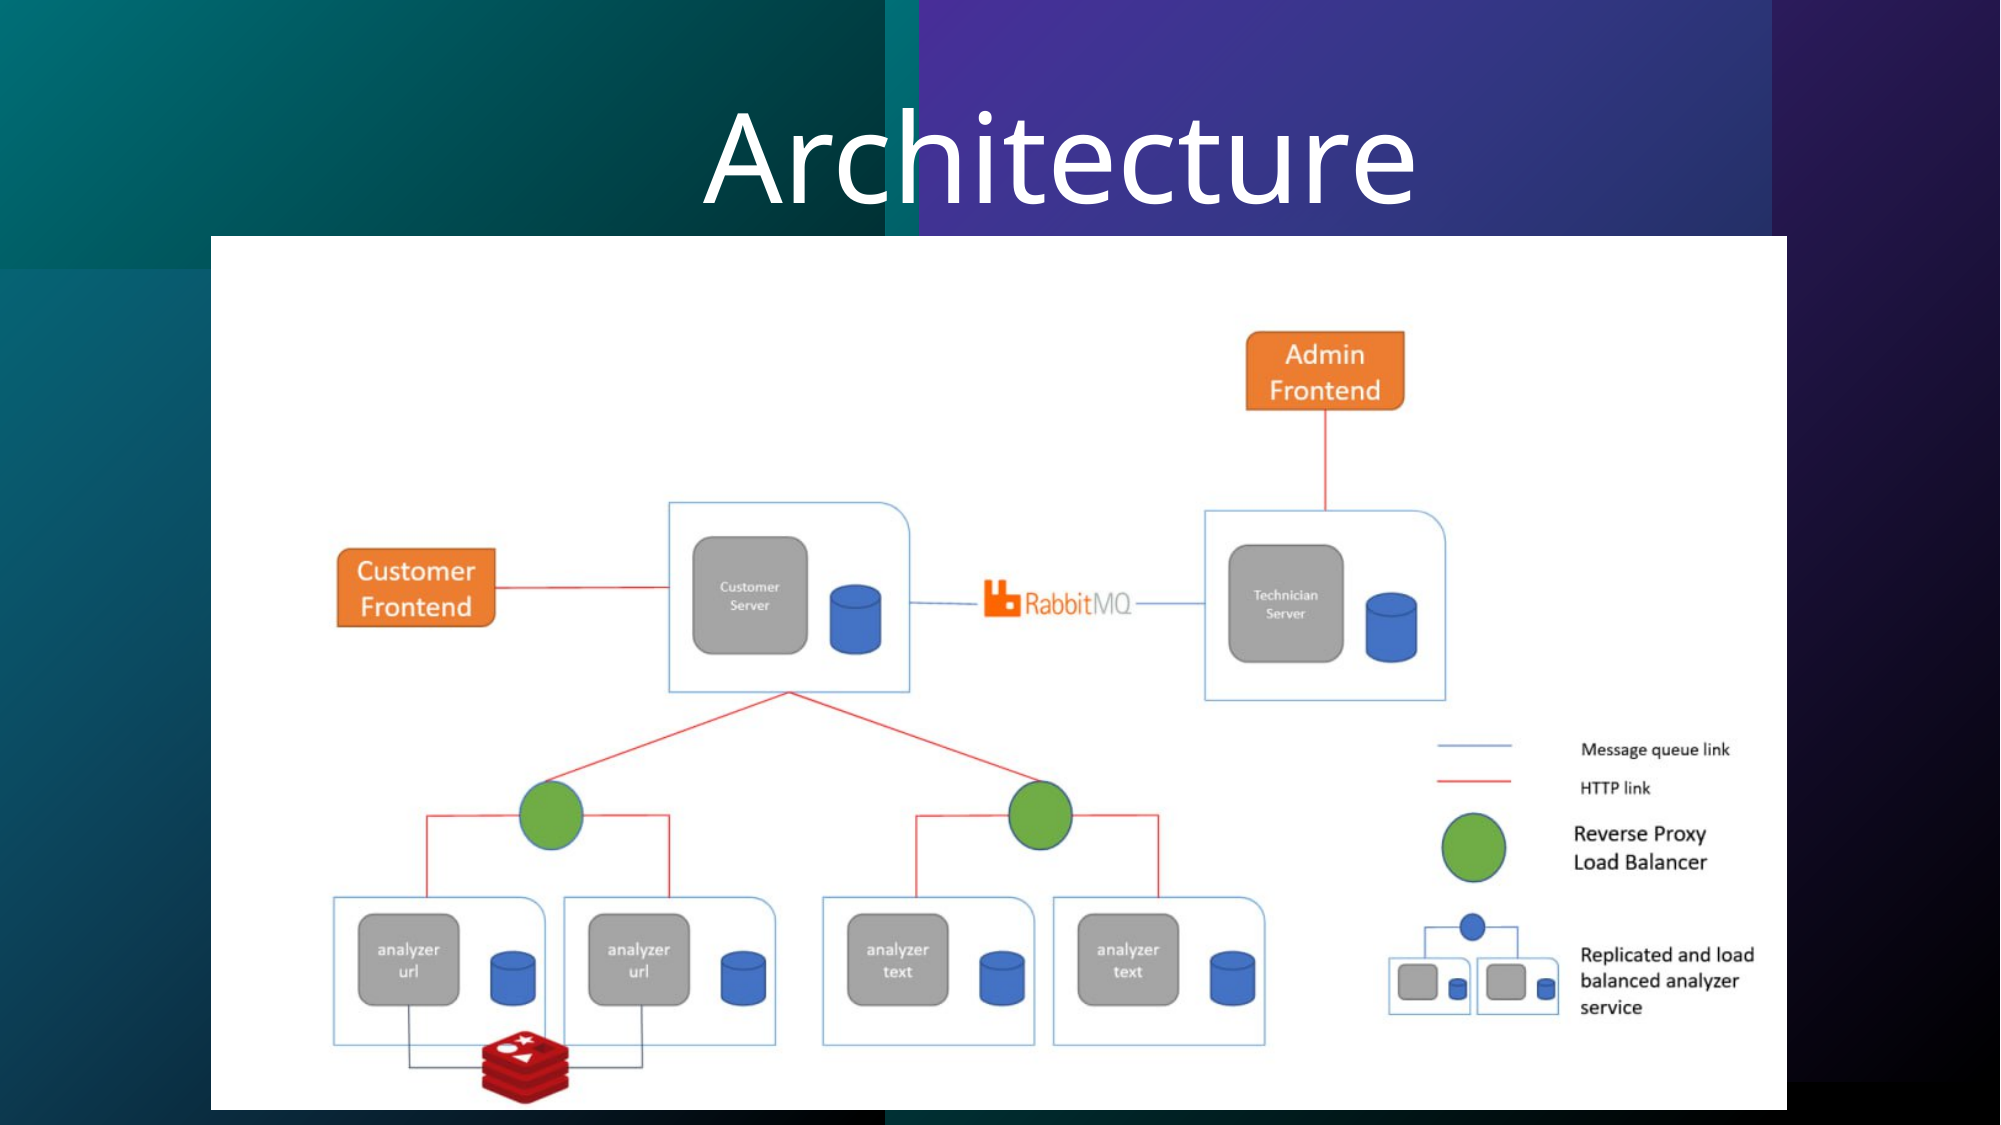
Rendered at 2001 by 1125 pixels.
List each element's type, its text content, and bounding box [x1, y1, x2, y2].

title Architecture [88, 88, 1910, 386]
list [211, 236, 1787, 1110]
